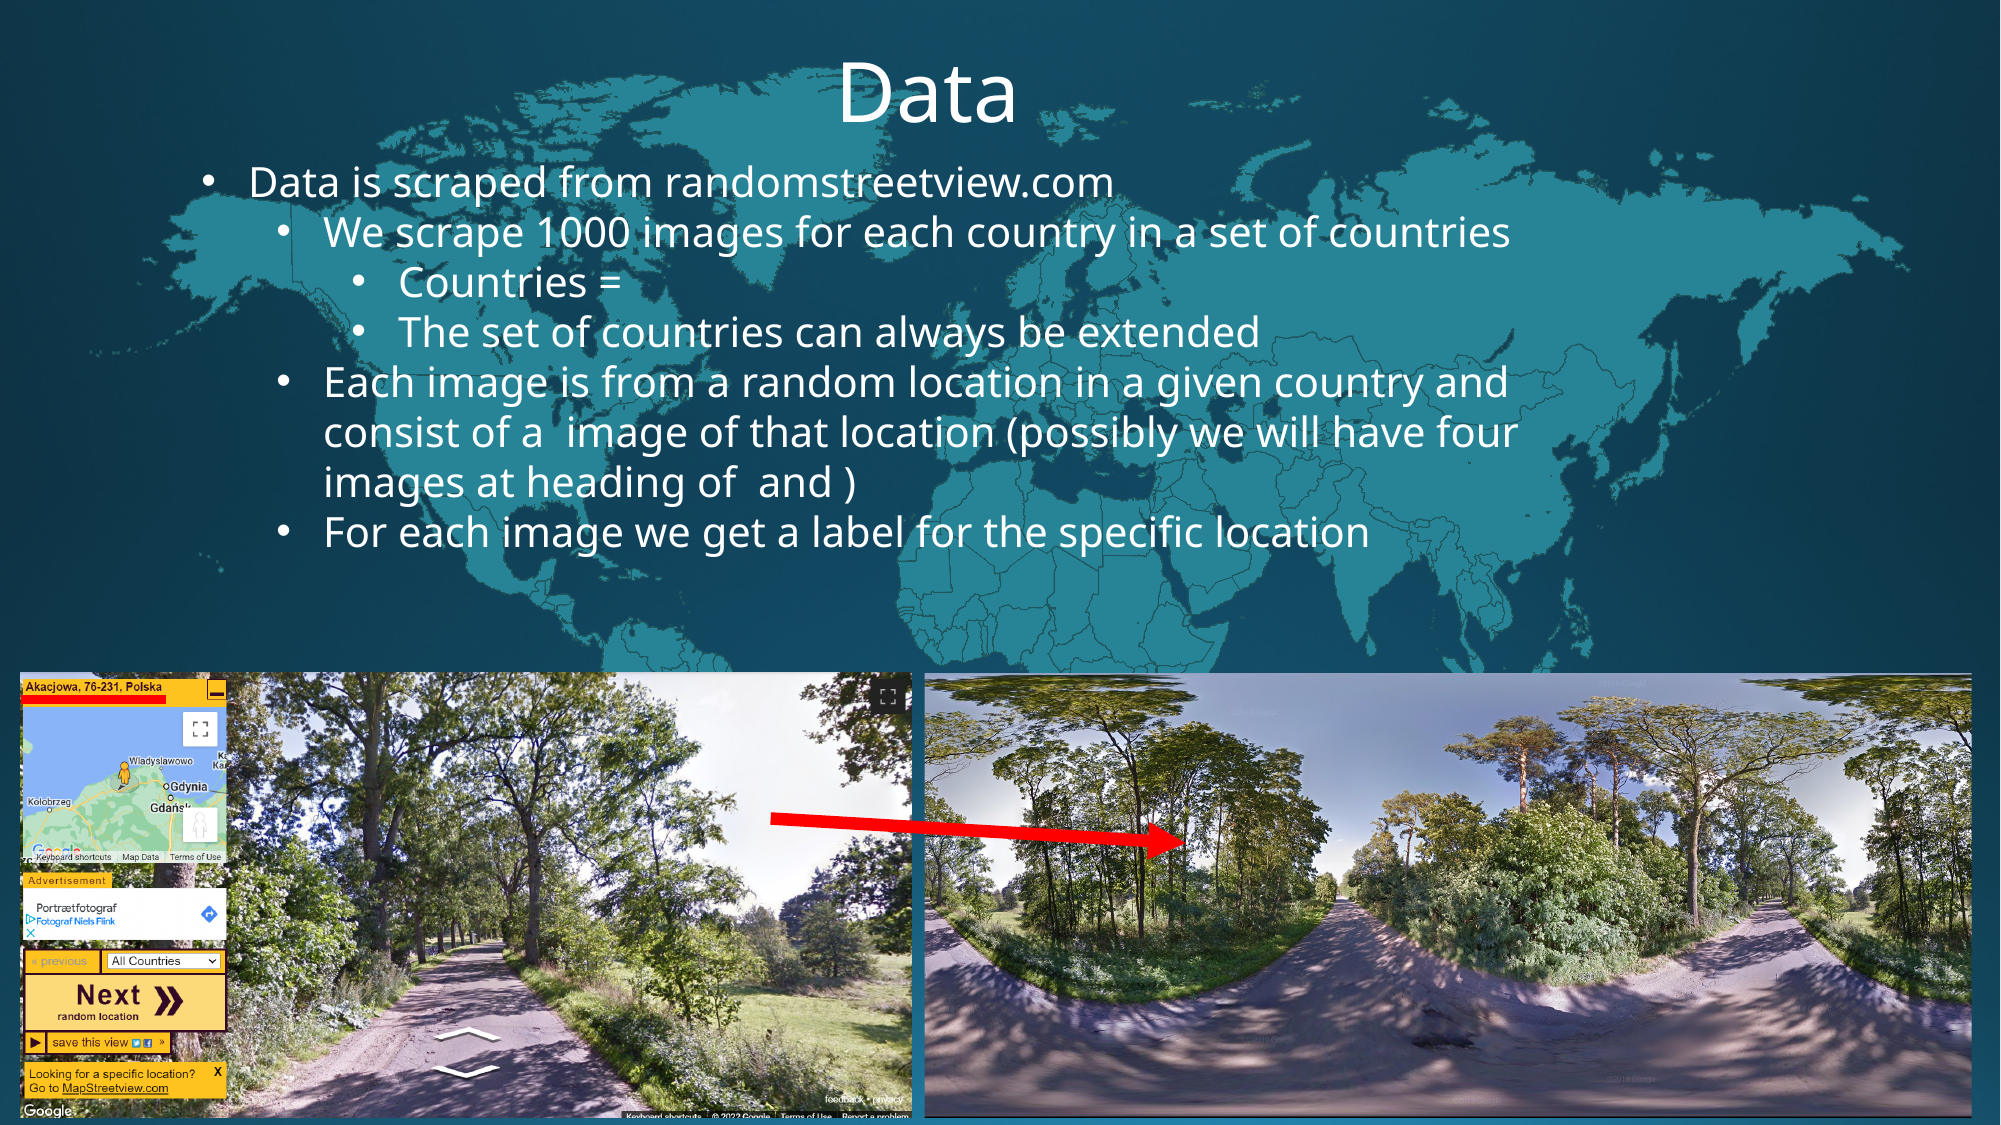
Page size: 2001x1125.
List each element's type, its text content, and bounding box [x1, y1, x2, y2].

picture [0, 0, 2001, 1125]
text_box Data [820, 31, 2000, 147]
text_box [770, 818, 1186, 844]
